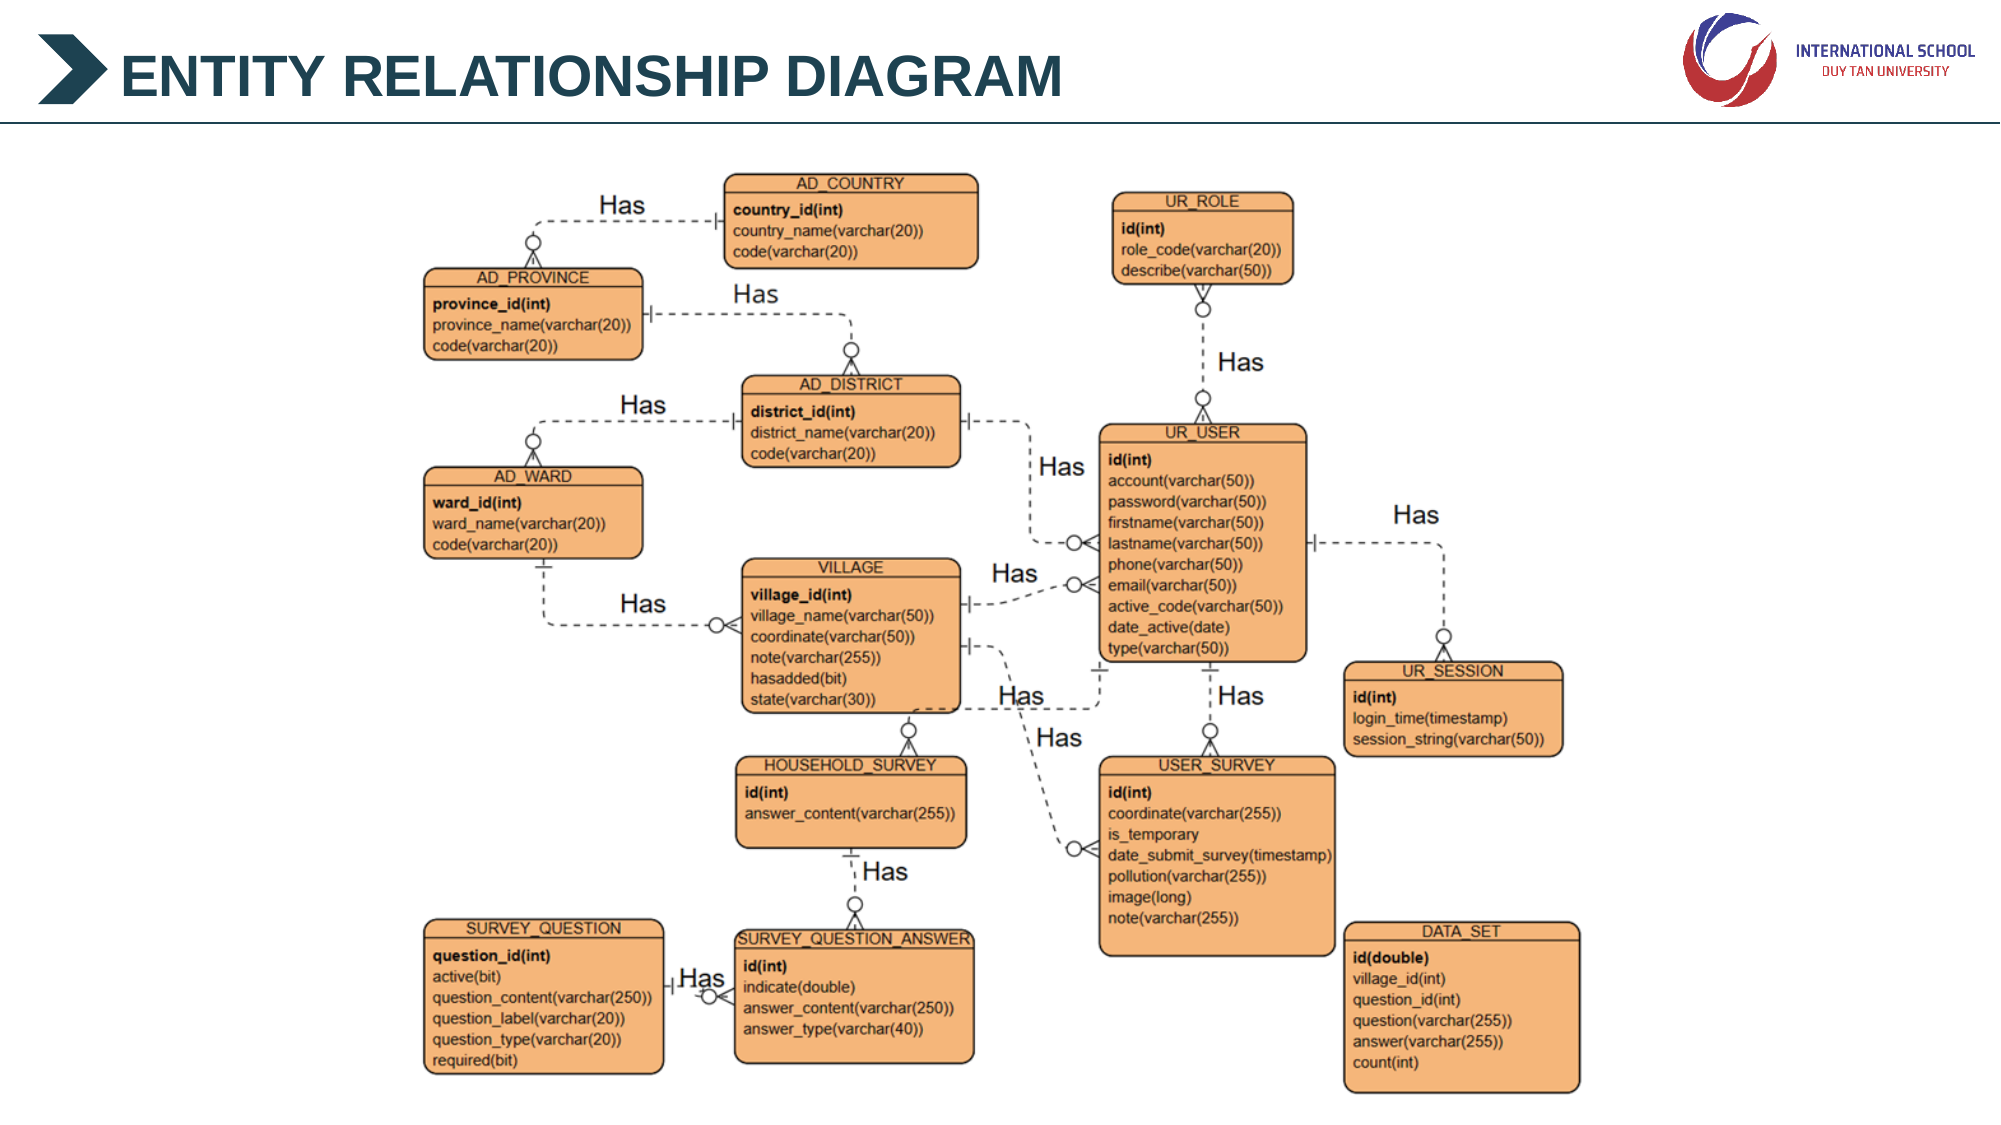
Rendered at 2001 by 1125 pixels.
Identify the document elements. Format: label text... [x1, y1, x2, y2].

text_box ENTITY RELATIONSHIP DIAGRAM [105, 30, 1079, 115]
picture [1683, 13, 1975, 107]
picture [417, 165, 1583, 1095]
